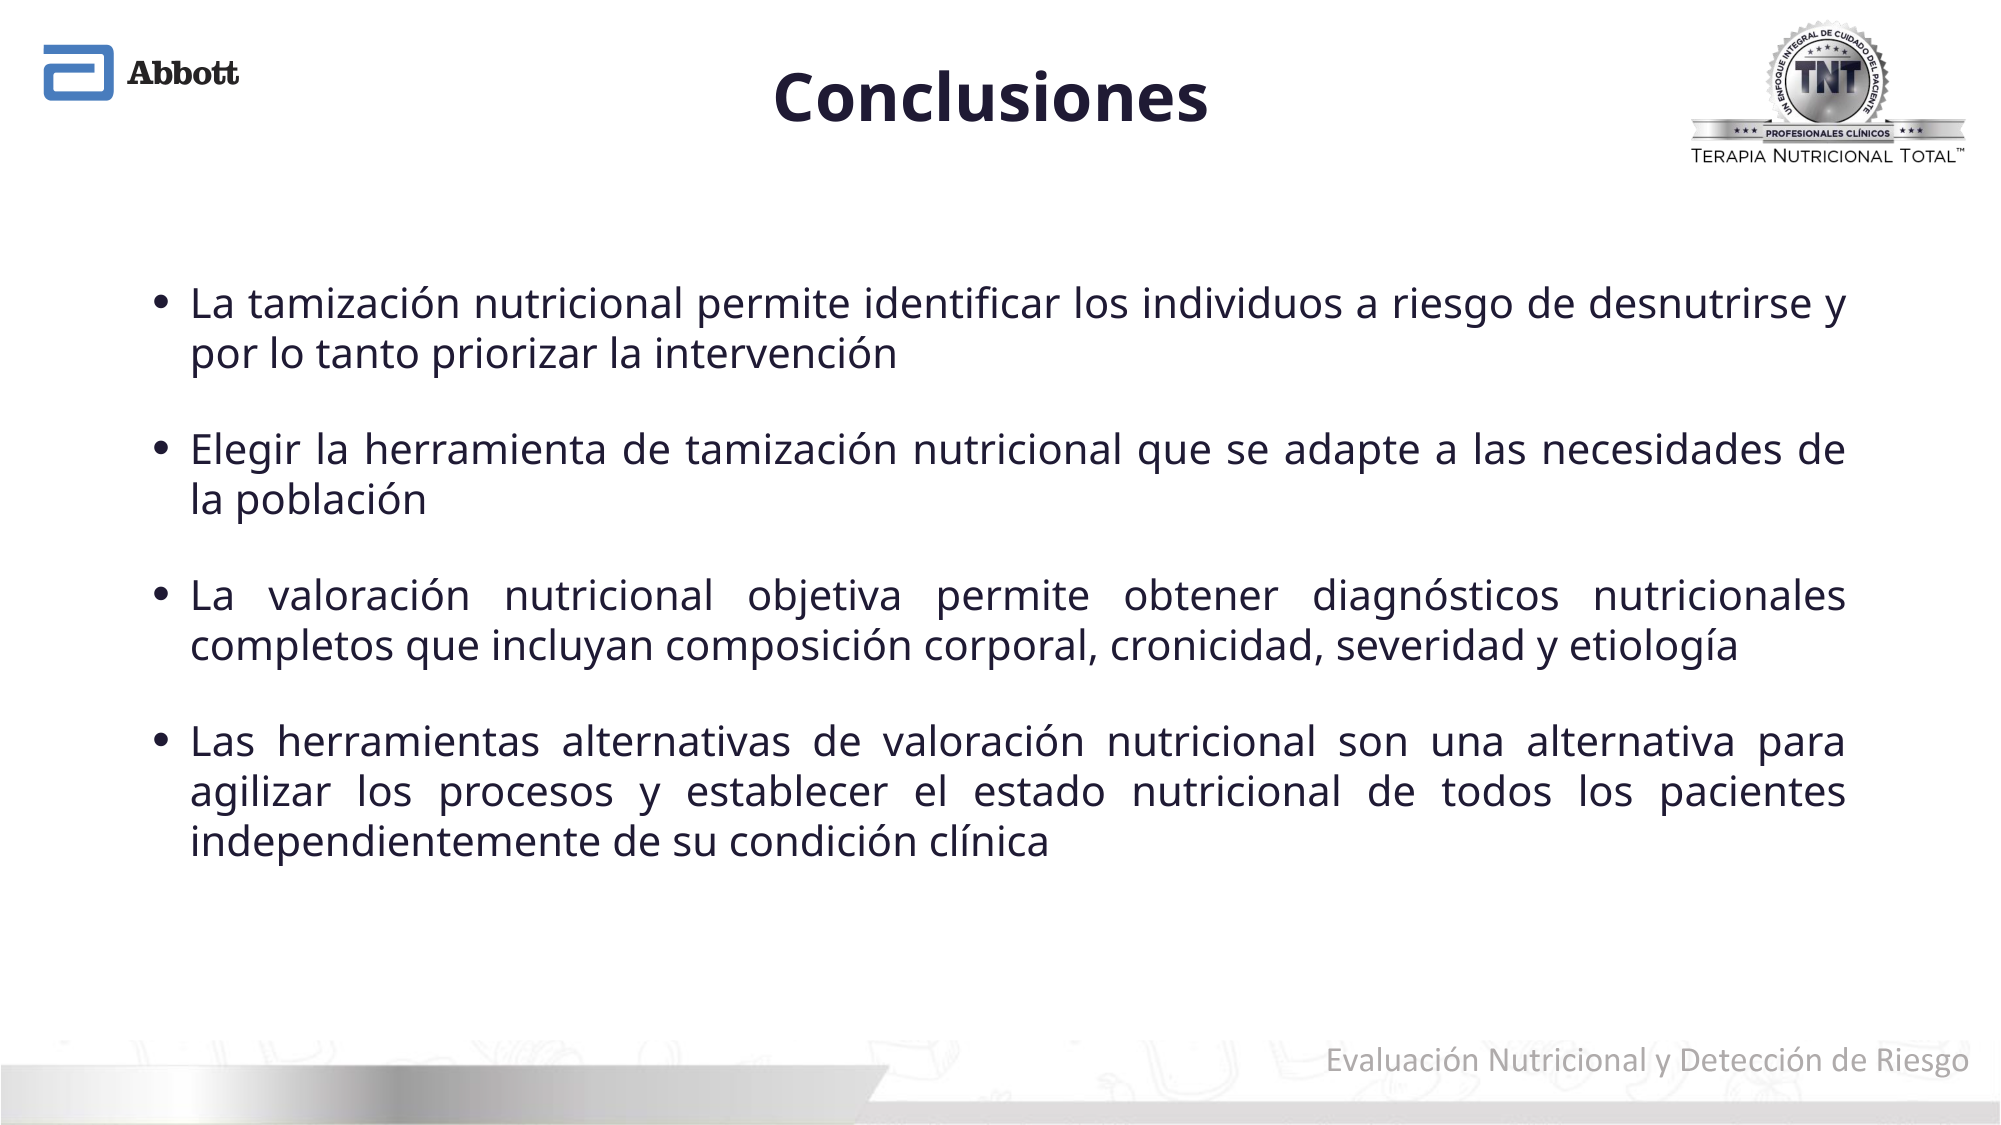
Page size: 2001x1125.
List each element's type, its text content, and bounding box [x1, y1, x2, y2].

list La tamización nutricional permite identificar los individuos a riesgo de desnutrirse y por lo tanto priorizar la intervención Elegir la herramienta de tamización nutricional que se adapte a las necesidades de la población La valoración nutricional objetiva permite obtener diagnósticos nutricionales completos que incluyan composición corporal, cronicidad, severidad y etiología Las herramientas alternativas de valoración nutricional son una alternativa para agilizar los procesos y establecer el estado nutricional de todos los pacientes independientemente de su condición clínica [137, 269, 1863, 1125]
title Conclusiones [742, 11, 1257, 189]
picture [0, 0, 2001, 1125]
